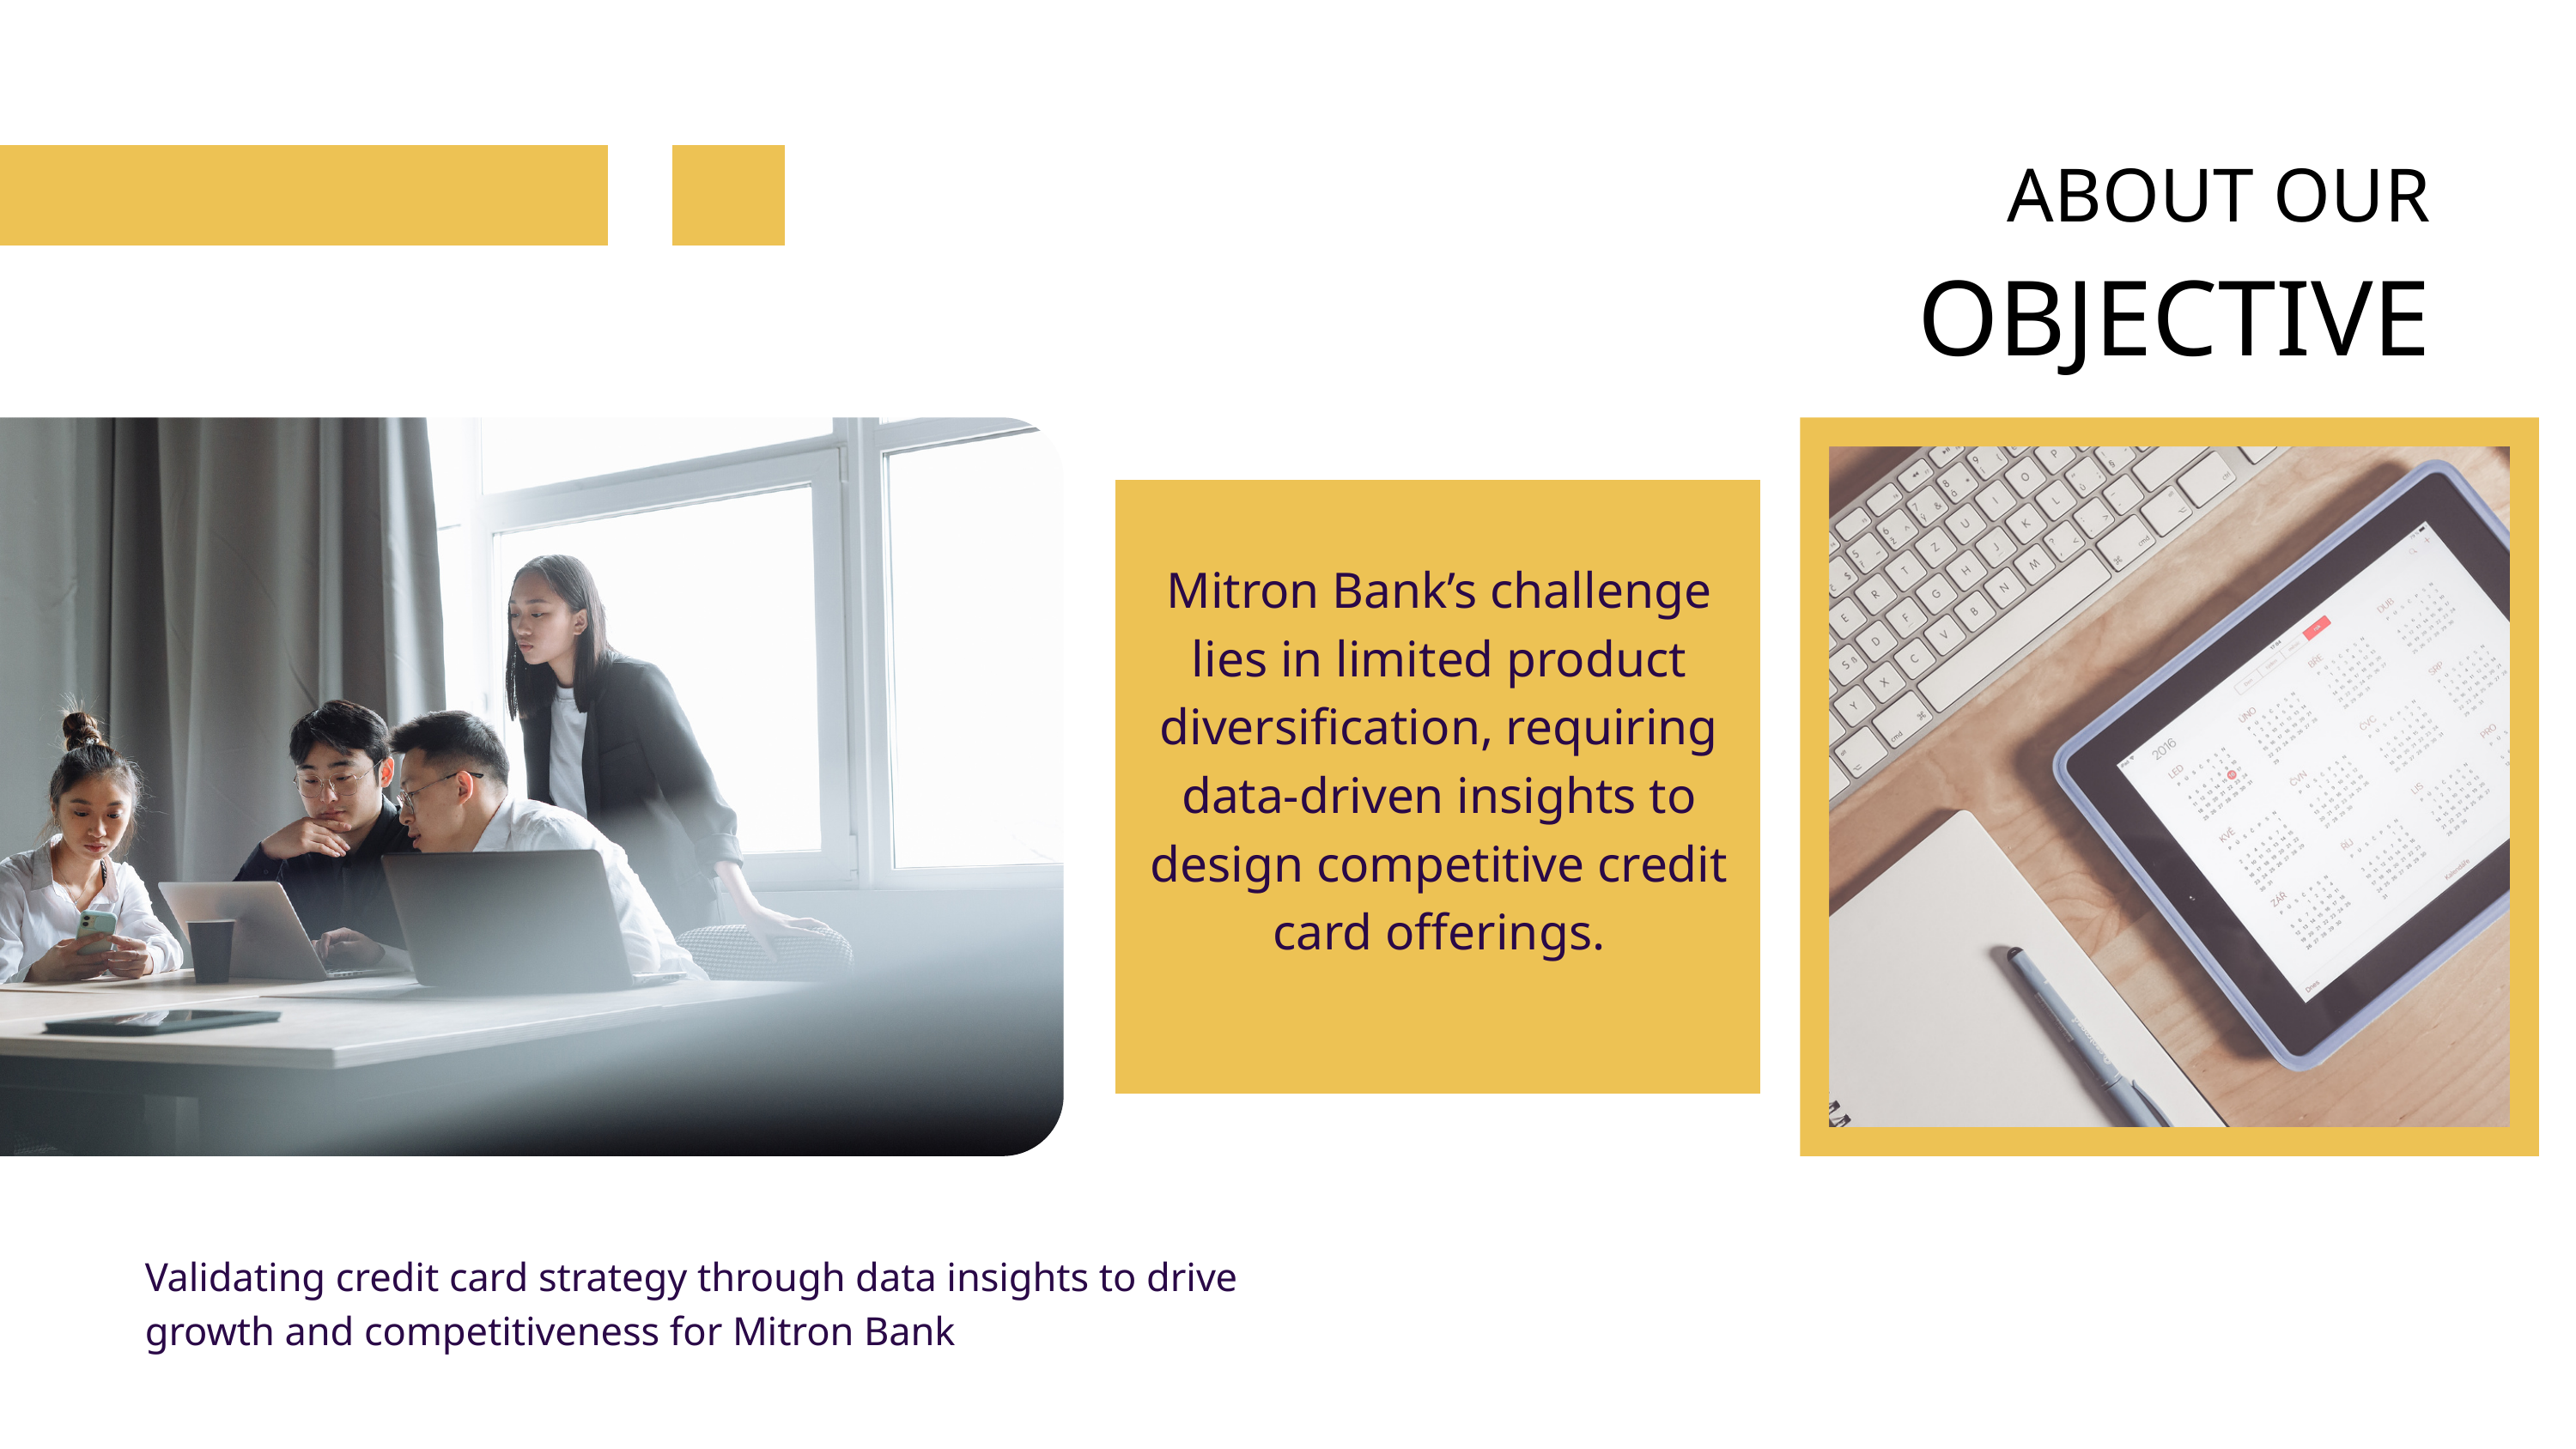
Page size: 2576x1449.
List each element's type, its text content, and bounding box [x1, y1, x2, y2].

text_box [0, 144, 609, 246]
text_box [1115, 480, 1761, 1094]
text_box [671, 144, 786, 246]
text_box ABOUT OUR [1908, 134, 2432, 230]
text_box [1800, 417, 2540, 1157]
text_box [0, 417, 1065, 1157]
text_box Validating credit card strategy through data insights to drive growth and competitiveness for Mitron Bank [144, 1245, 1313, 1354]
text_box OBJECTIVE [1680, 230, 2432, 377]
